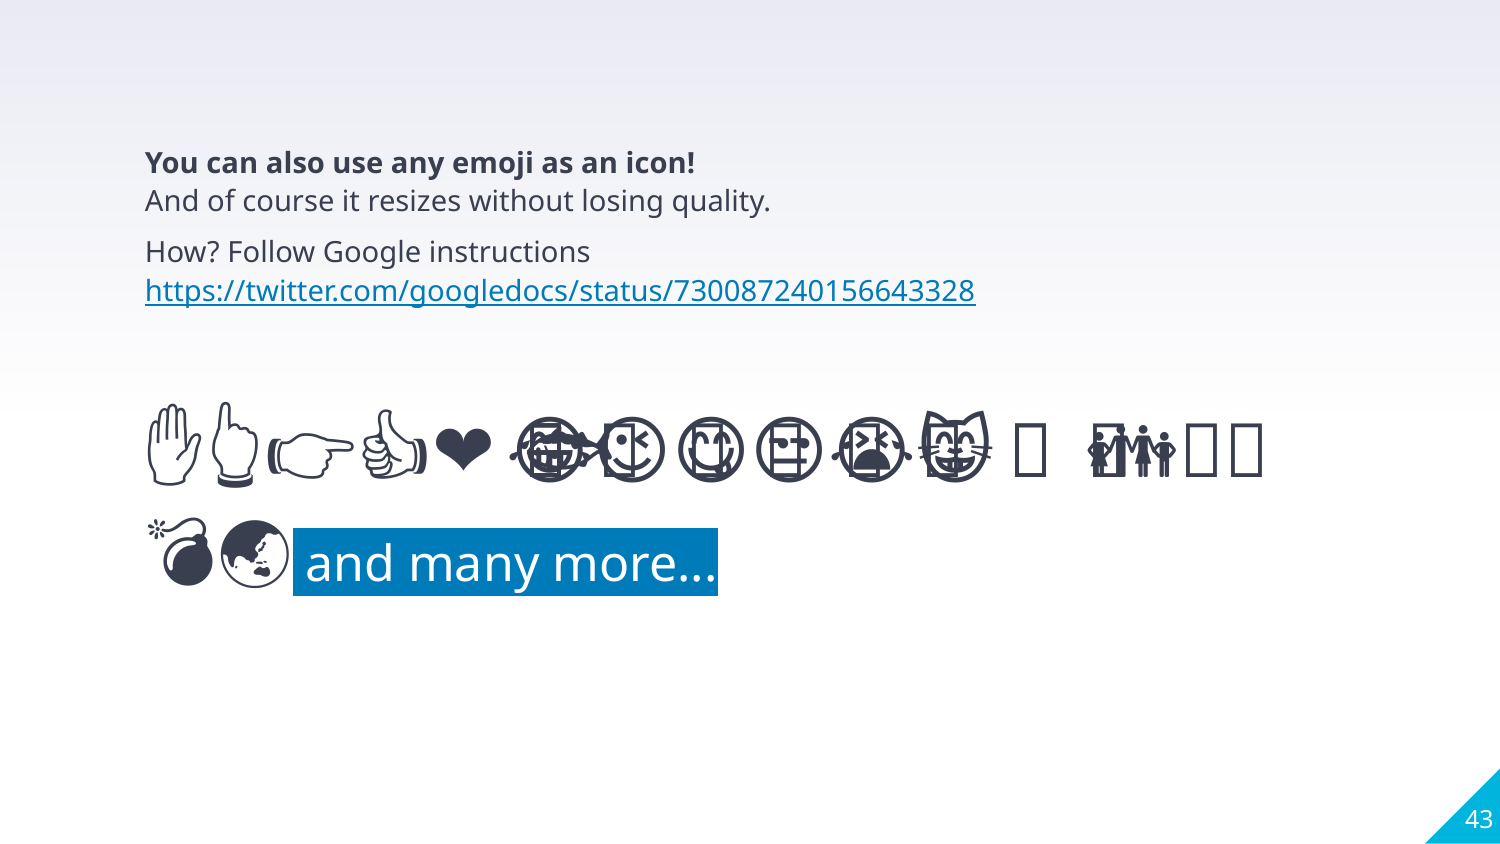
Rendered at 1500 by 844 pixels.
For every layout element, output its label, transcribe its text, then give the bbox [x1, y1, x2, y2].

list You can also use any emoji as an icon! And of course it resizes without losing quality. How? Follow Google instructions https://twitter.com/googledocs/status/730087240156643328 [145, 140, 1348, 330]
text_box ✋👆👉👍👤👦👧👨👩👪💃🏃💑❤😂😉😋😒😭👶😸🐟🍒🍔💣📌📖🔨🎃🎈🎨🏈🏰🌏🔌🔑 and many more... [144, 389, 1347, 812]
slide_number 43 [1418, 760, 1494, 838]
